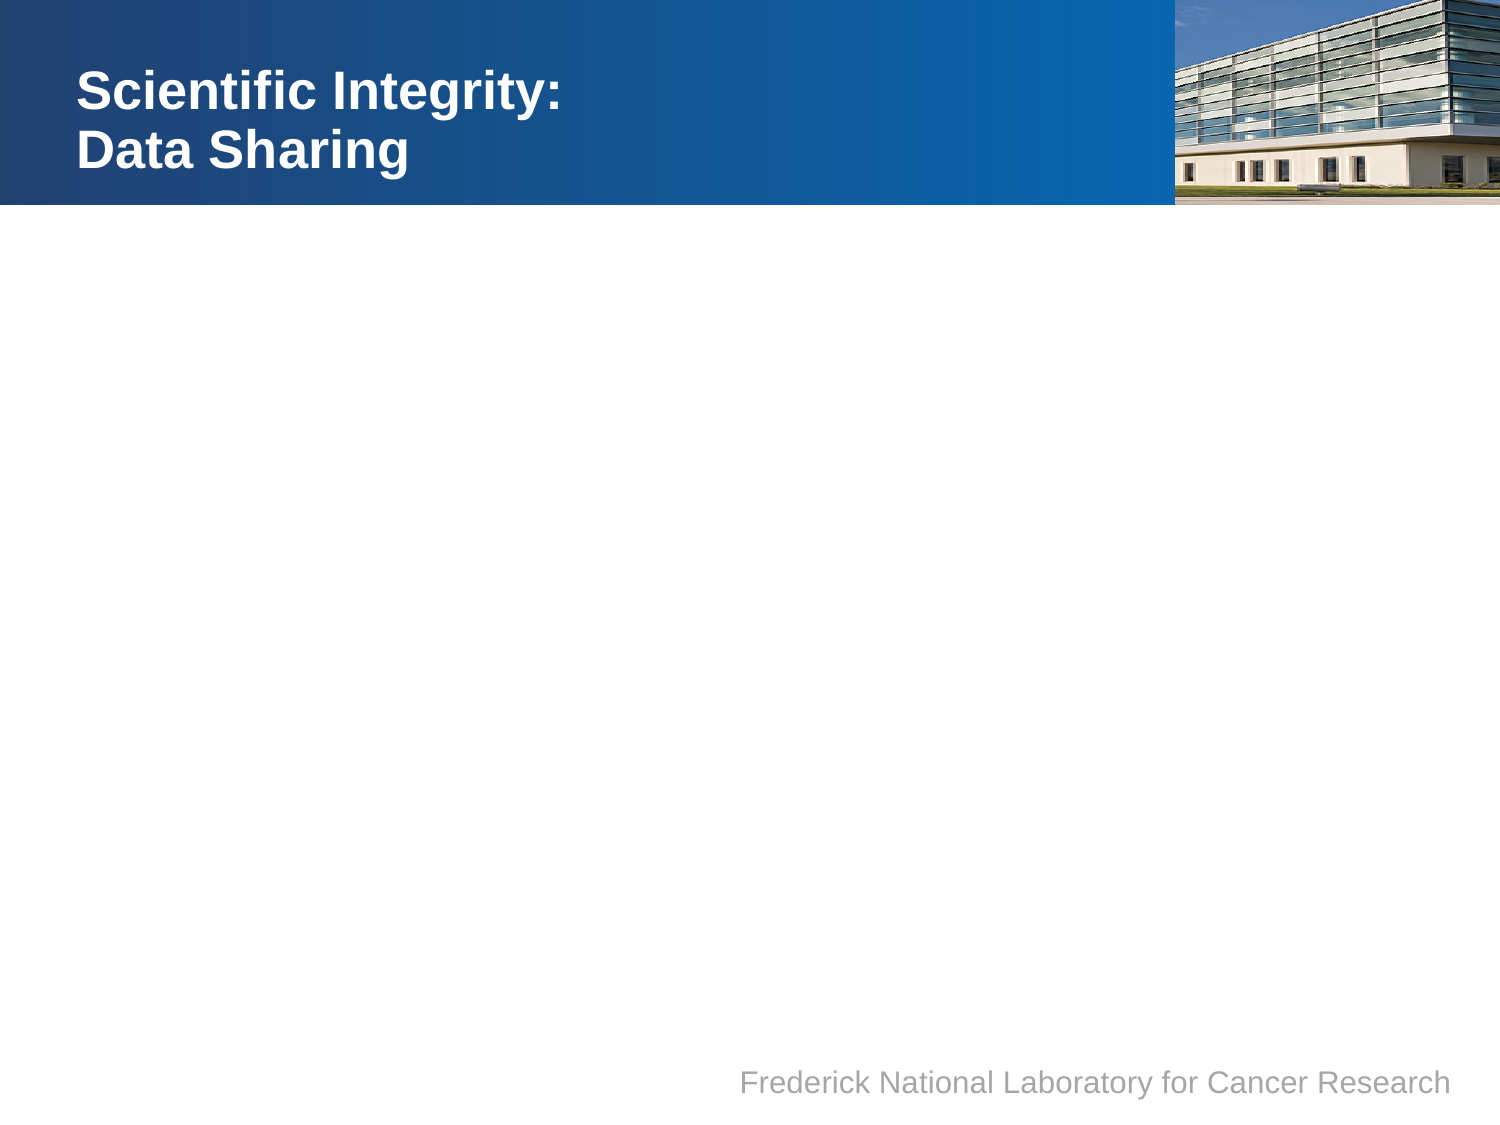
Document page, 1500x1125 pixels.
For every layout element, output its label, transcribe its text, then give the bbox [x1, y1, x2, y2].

title Scientific Integrity: Data Sharing [61, 0, 1143, 188]
picture [1175, 0, 1500, 205]
